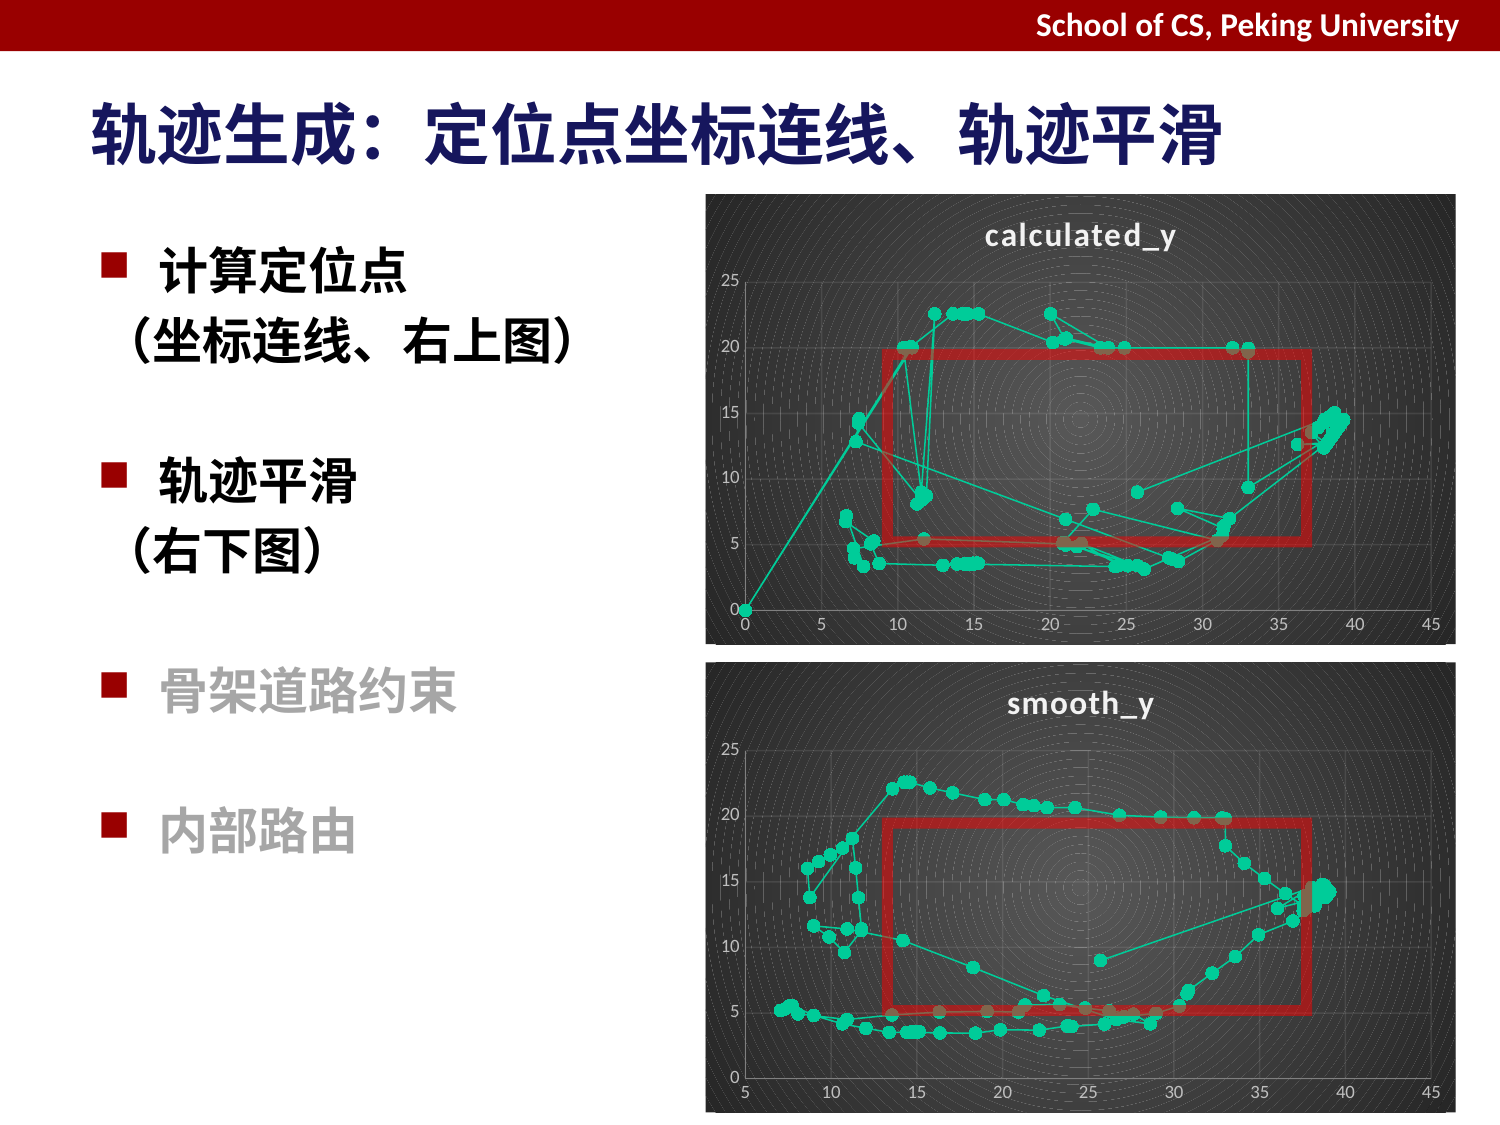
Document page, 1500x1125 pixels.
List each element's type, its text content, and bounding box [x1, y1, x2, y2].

title 轨迹生成：定位点坐标连线、轨迹平滑 [74, 39, 1351, 228]
list 计算定位点 （坐标连线、右上图） 轨迹平滑 （右下图） 骨架道路约束 内部路由 [87, 231, 1391, 995]
chart [705, 193, 1456, 645]
chart [705, 662, 1456, 1113]
